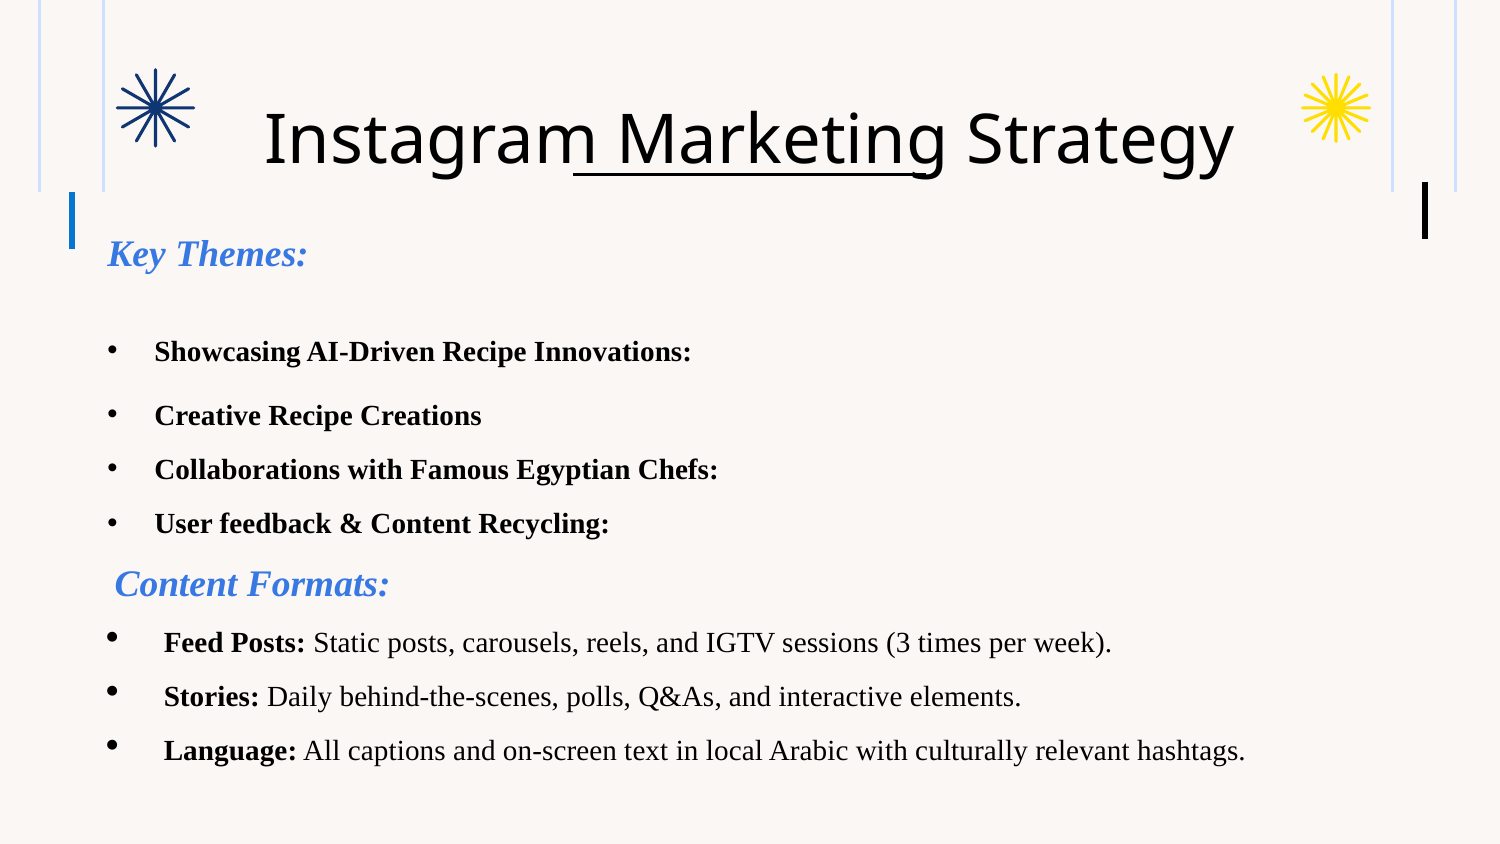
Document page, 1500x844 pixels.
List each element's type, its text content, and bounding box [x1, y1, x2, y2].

title Instagram Marketing Strategy [118, 87, 1382, 173]
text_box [116, 69, 1370, 147]
text_box Key Themes: Showcasing AI-Driven Recipe Innovations: Creative Recipe Creations Collaborations with Famous Egyptian Chefs: User feedback & Content Recycling: Content Formats: Feed Posts: Static posts, carousels, reels, and IGTV sessions (3 times per week). Stories: Daily behind-the-scenes, polls, Q&As, and interactive elements. Language: All captions and on-screen text in local Arabic with culturally relevant hashtags. [92, 221, 1284, 774]
